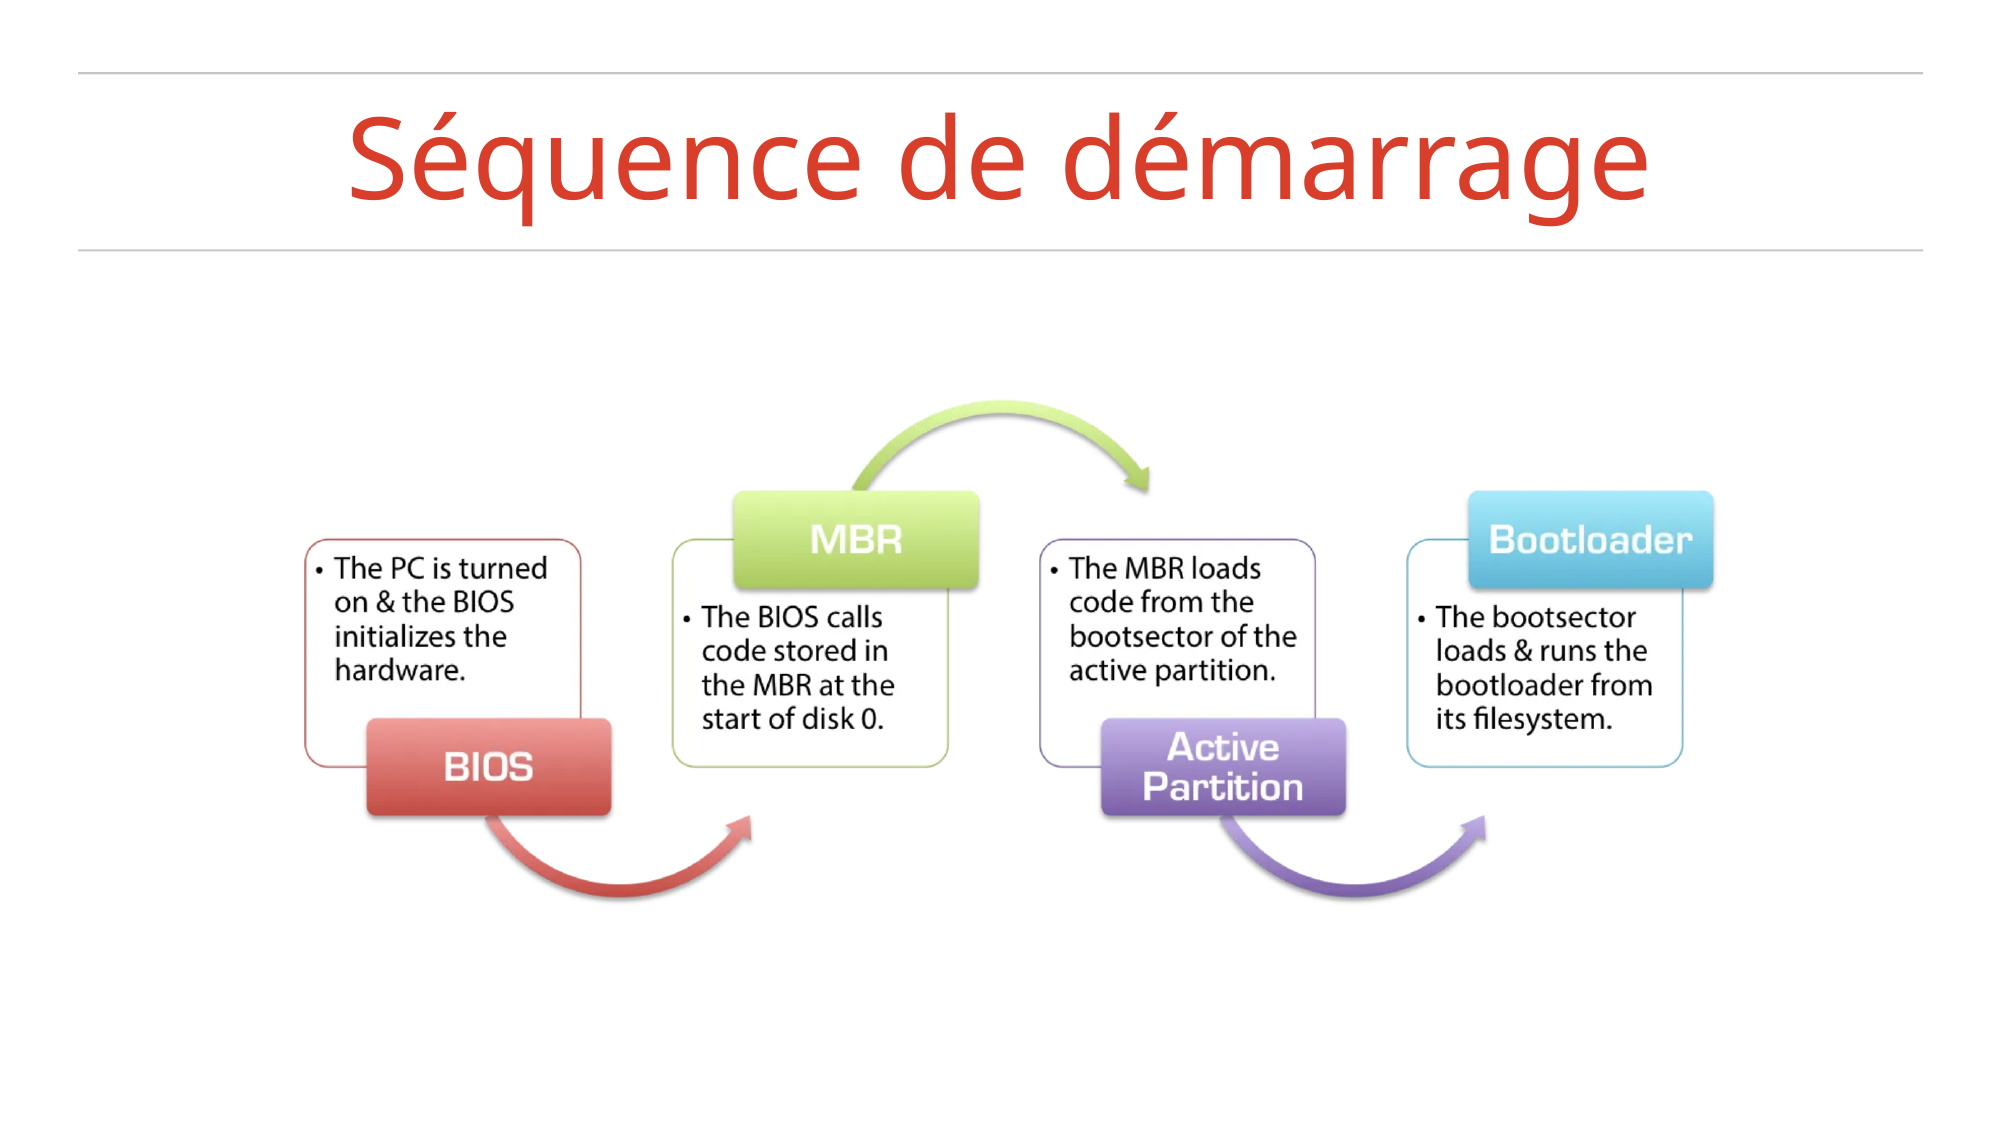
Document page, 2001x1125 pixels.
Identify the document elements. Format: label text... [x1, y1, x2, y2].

title Séquence de démarrage [78, 92, 1922, 233]
picture [249, 393, 1751, 916]
